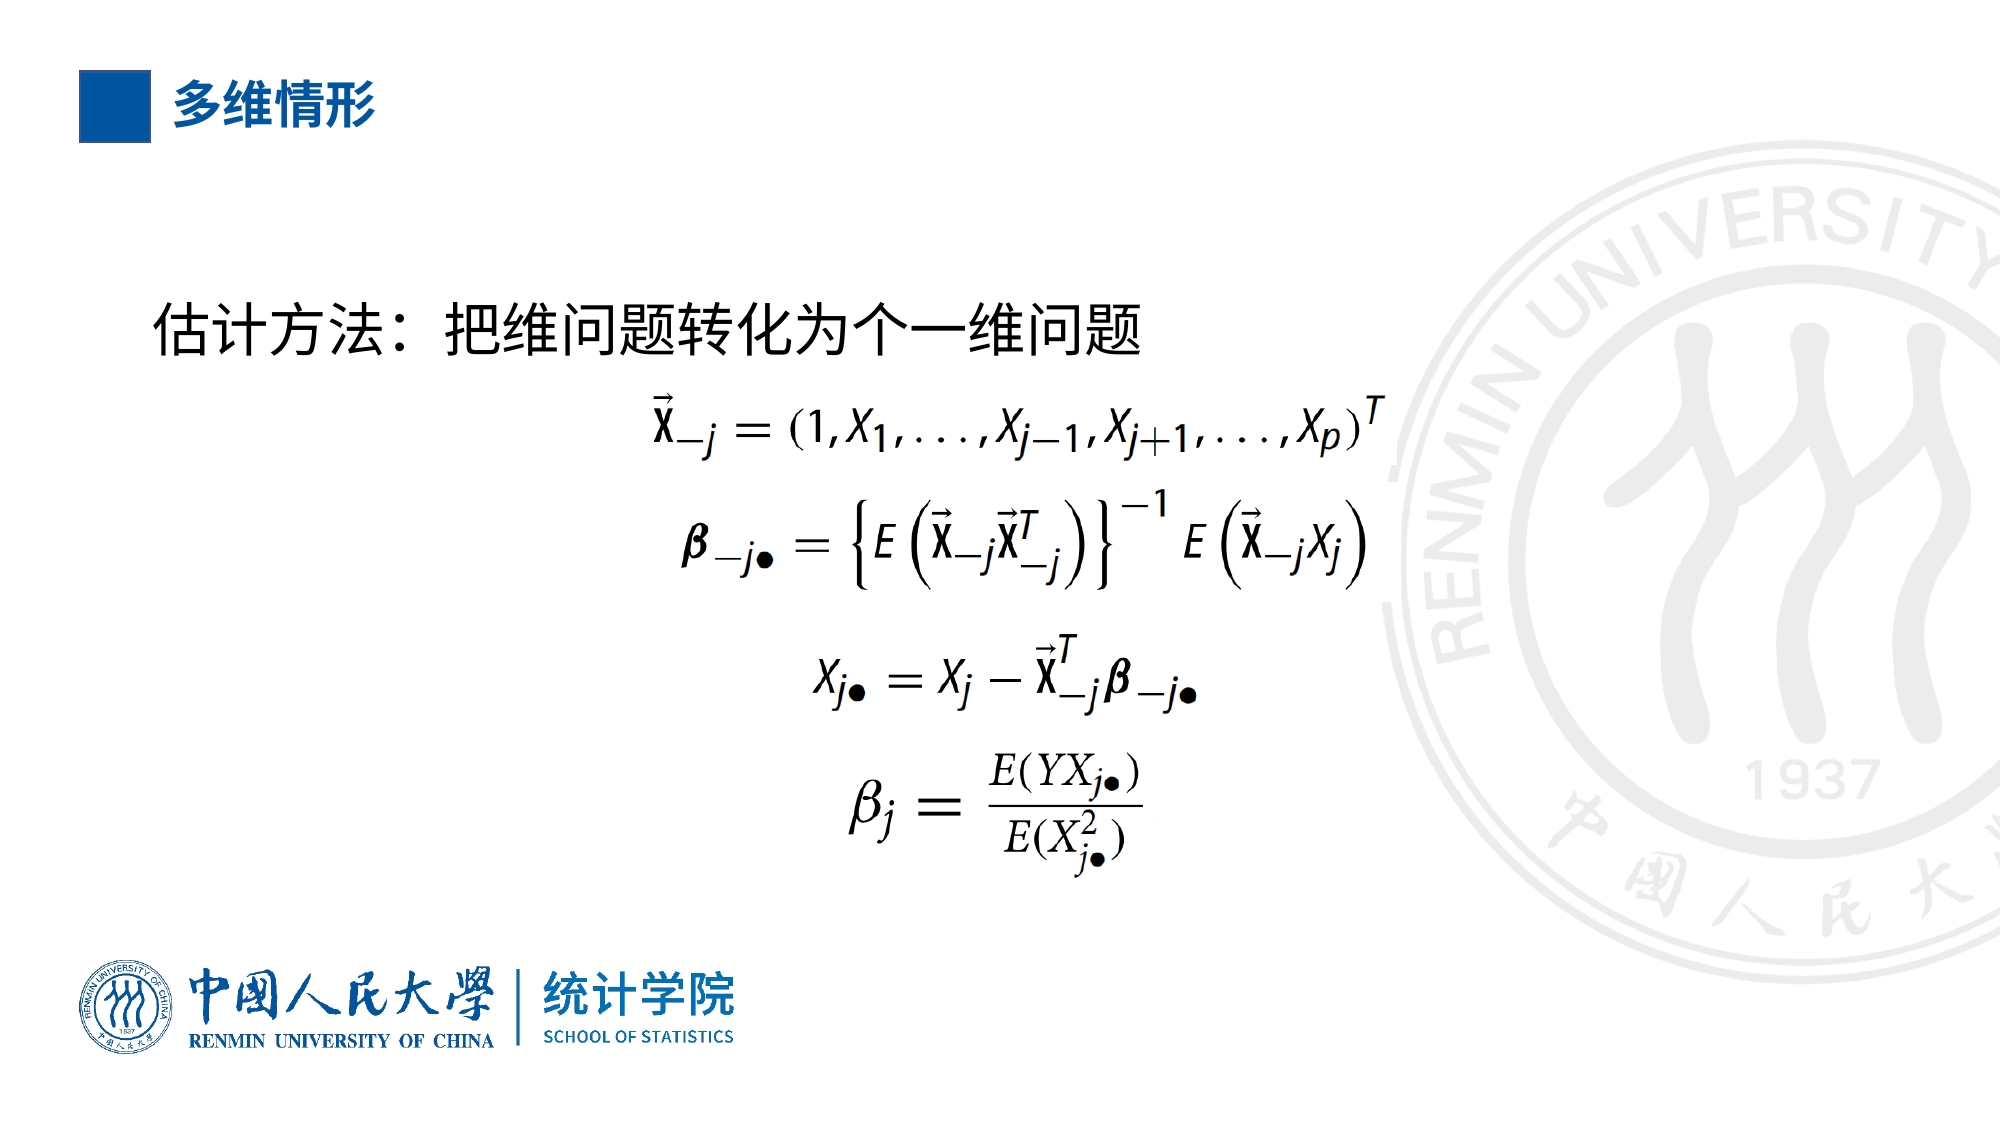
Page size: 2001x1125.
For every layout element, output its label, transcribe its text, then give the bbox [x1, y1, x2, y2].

picture [796, 612, 1213, 881]
picture [603, 389, 1397, 466]
picture [607, 482, 1402, 602]
picture [79, 958, 736, 1054]
title 多维情形 [156, 71, 1005, 143]
